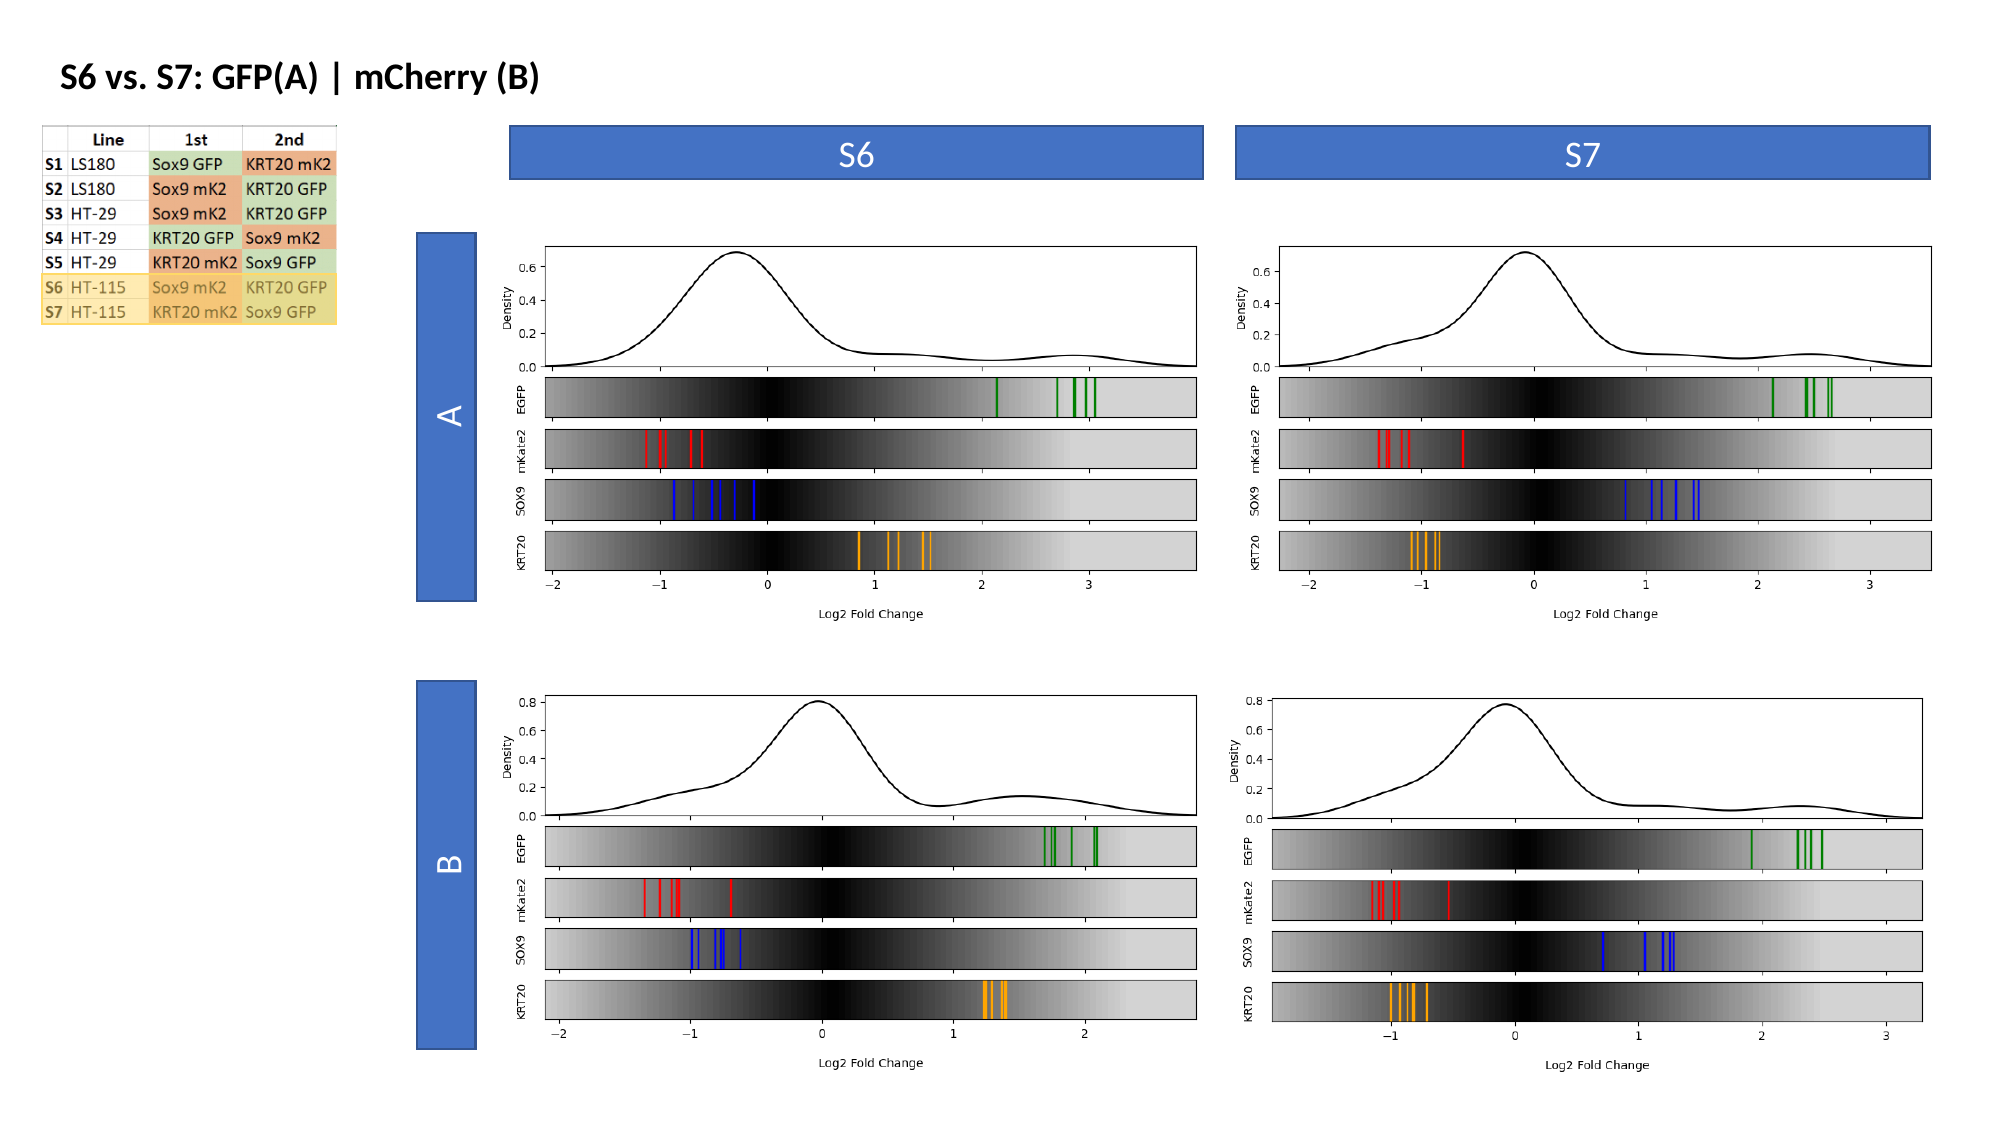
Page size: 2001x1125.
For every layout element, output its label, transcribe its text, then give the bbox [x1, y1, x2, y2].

picture [1220, 687, 1930, 1079]
picture [493, 238, 1204, 628]
text_box S6 [509, 125, 1204, 180]
text_box B [416, 680, 477, 1050]
picture [1227, 238, 1939, 628]
text_box S7 [1235, 125, 1931, 180]
picture [493, 687, 1204, 1077]
text_box S6 vs. S7: GFP(A) | mCherry (B) [45, 44, 557, 105]
picture [42, 125, 337, 324]
text_box A [416, 232, 477, 602]
